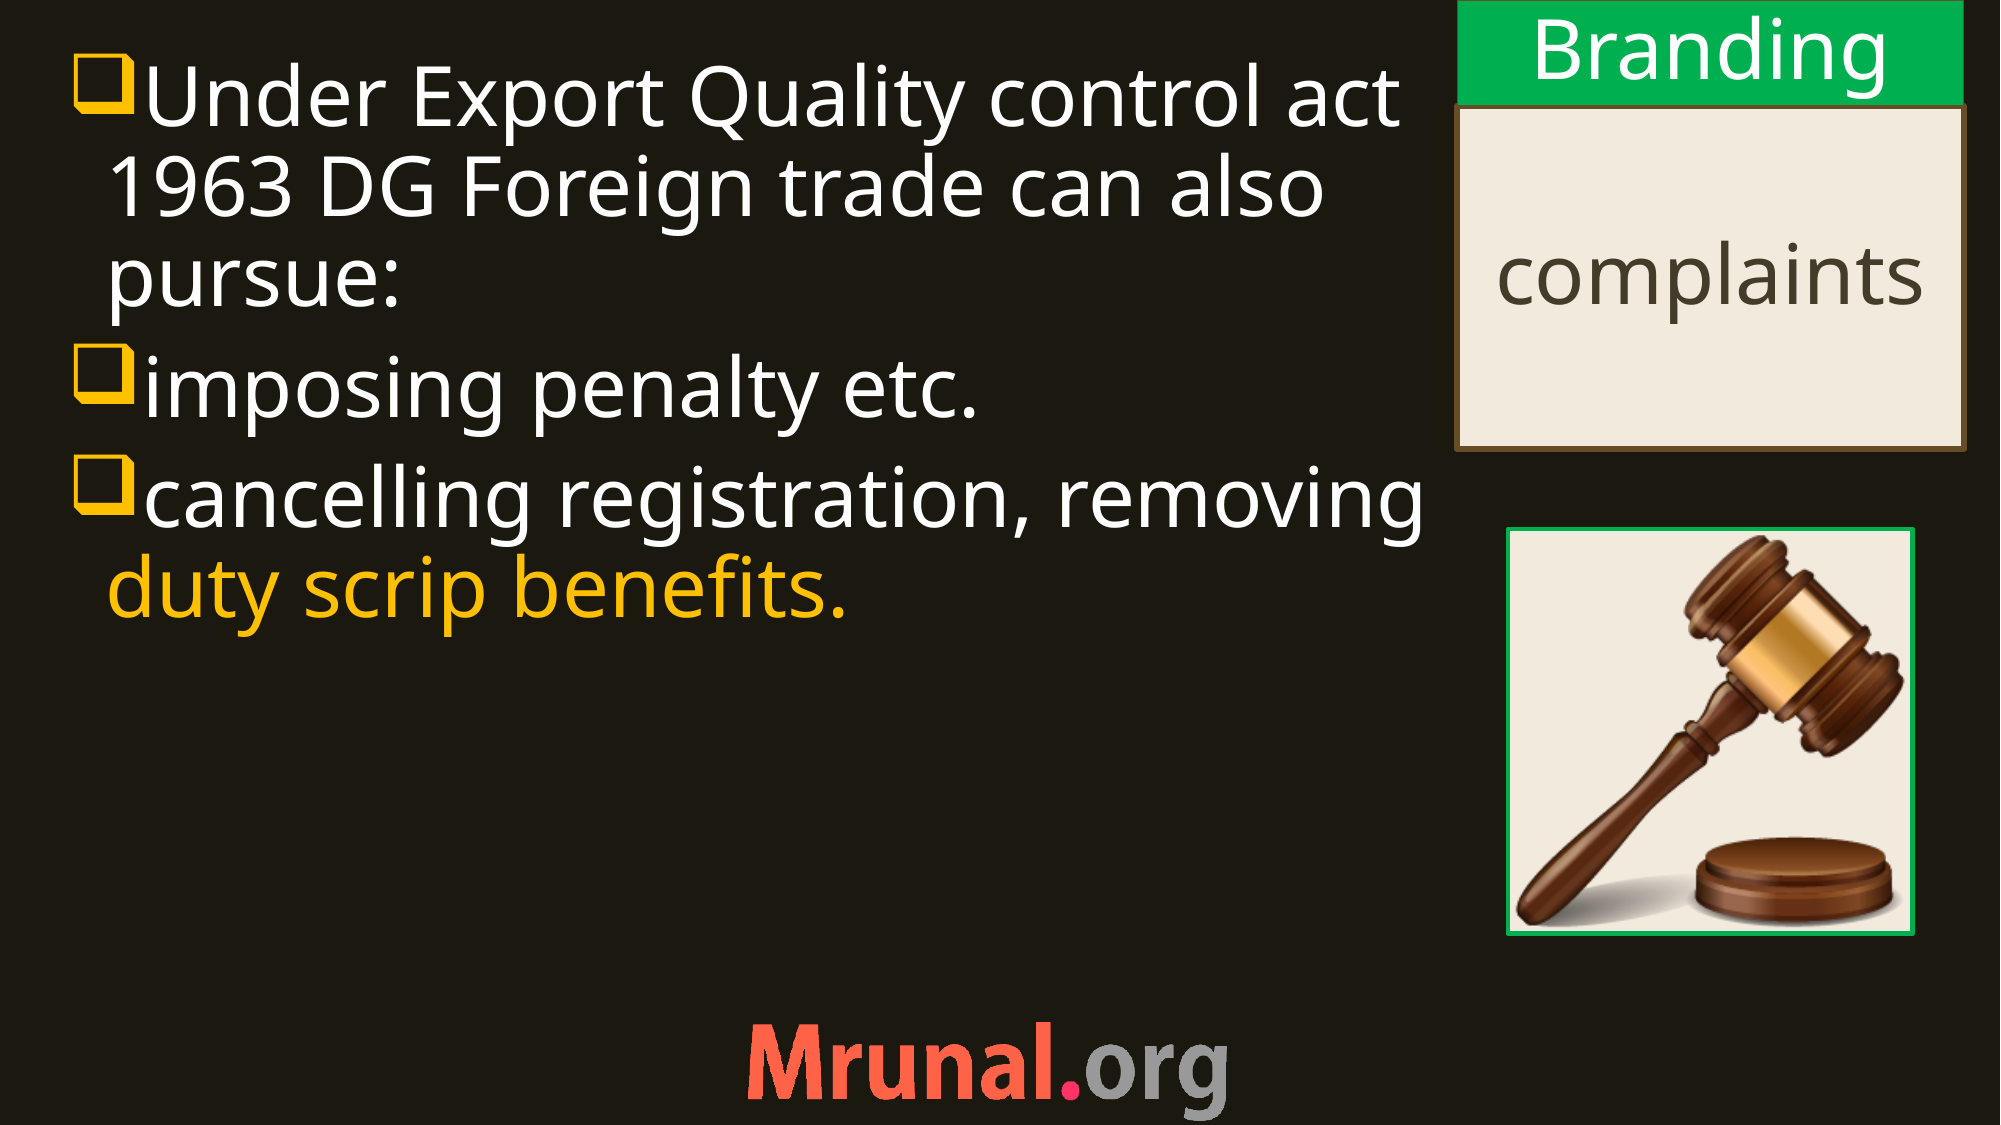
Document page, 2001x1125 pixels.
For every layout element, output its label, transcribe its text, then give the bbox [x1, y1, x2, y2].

title complaints [1454, 103, 1967, 452]
picture [741, 1014, 1230, 1125]
list Branding [1457, 0, 1964, 106]
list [1510, 530, 1911, 932]
list Under Export Quality control act 1963 DG Foreign trade can also pursue: imposing penalty etc. cancelling registration, removing duty scrip benefits. [52, 47, 1447, 1014]
